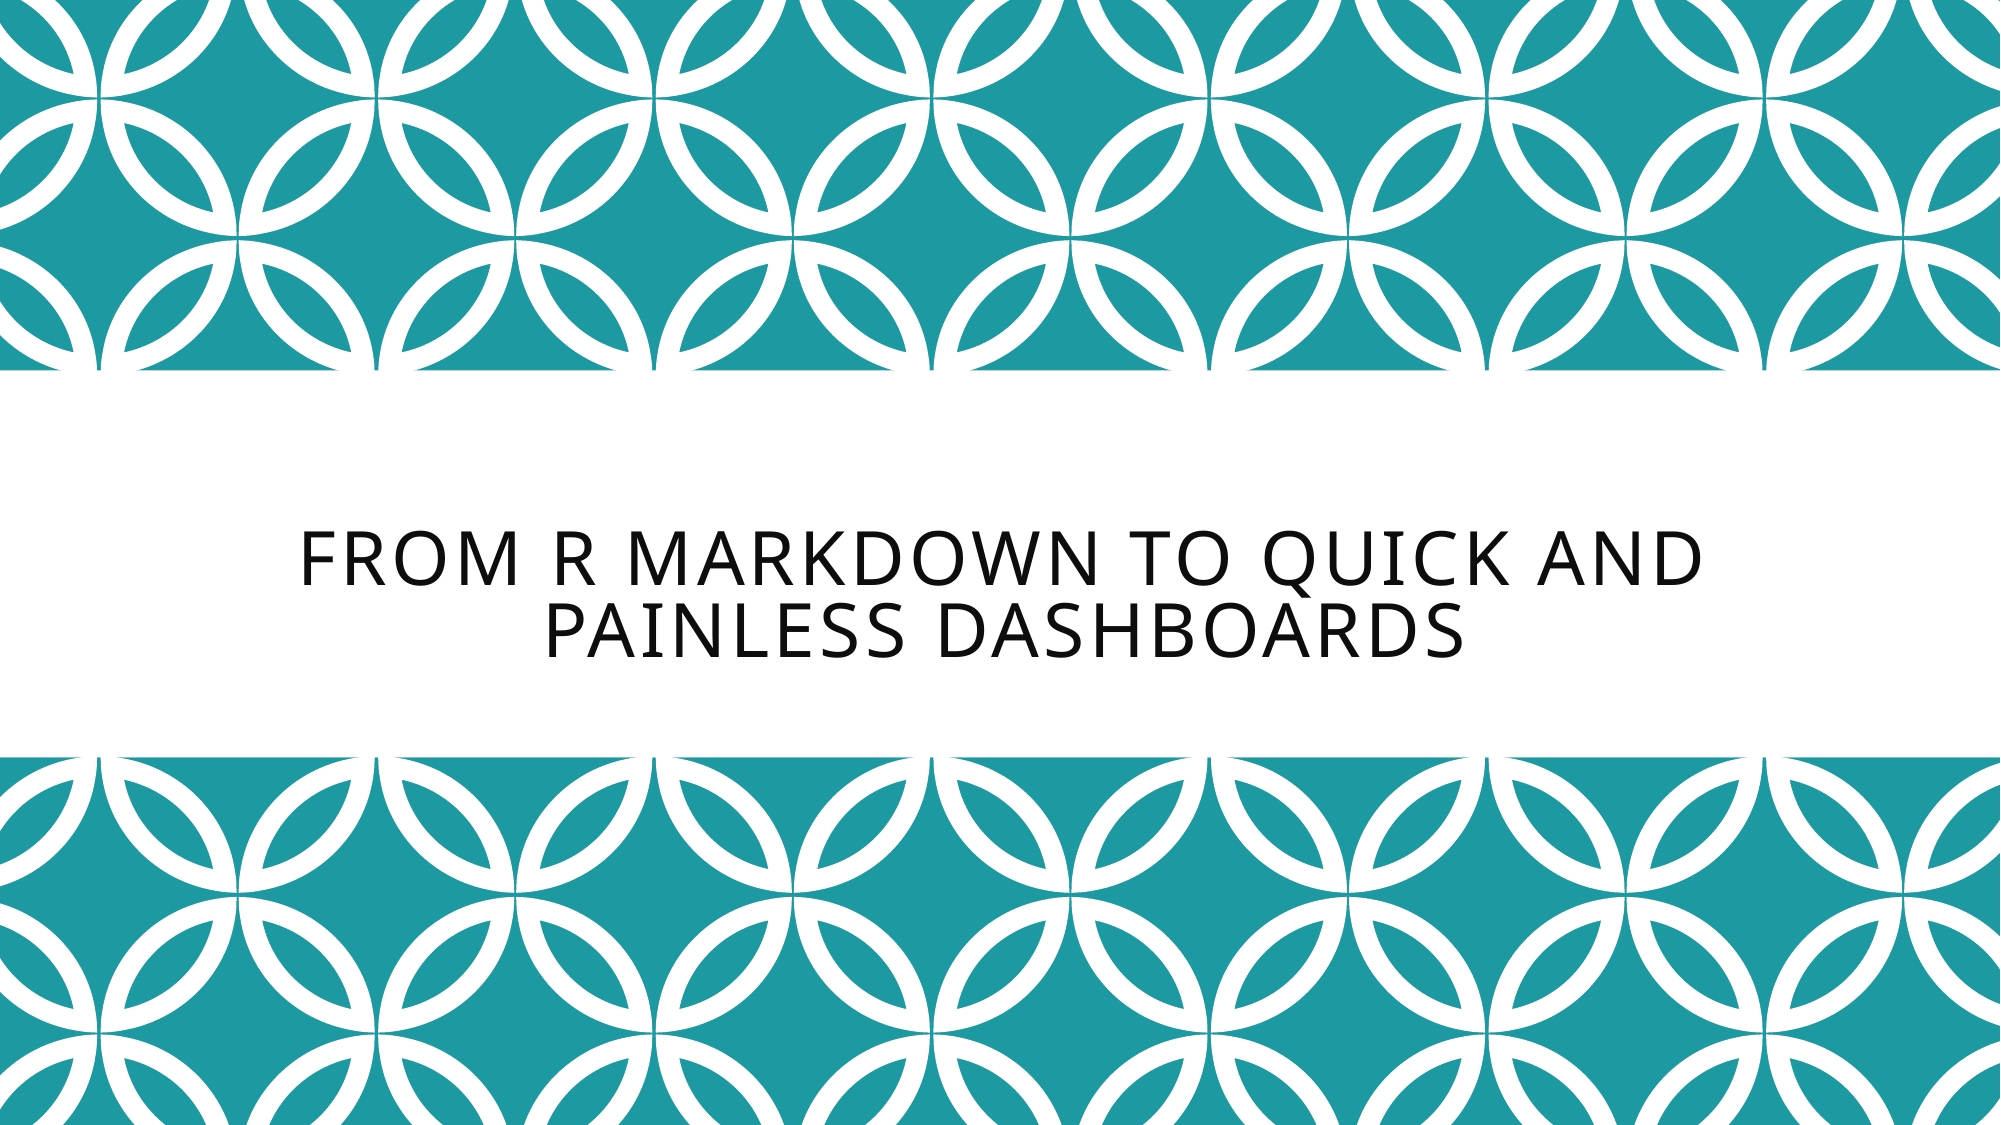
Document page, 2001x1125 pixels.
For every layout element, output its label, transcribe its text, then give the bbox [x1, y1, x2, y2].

title FROM R MARKDOWN TO QUICK AND PAINLESS DASHBOARDS [87, 479, 1923, 720]
